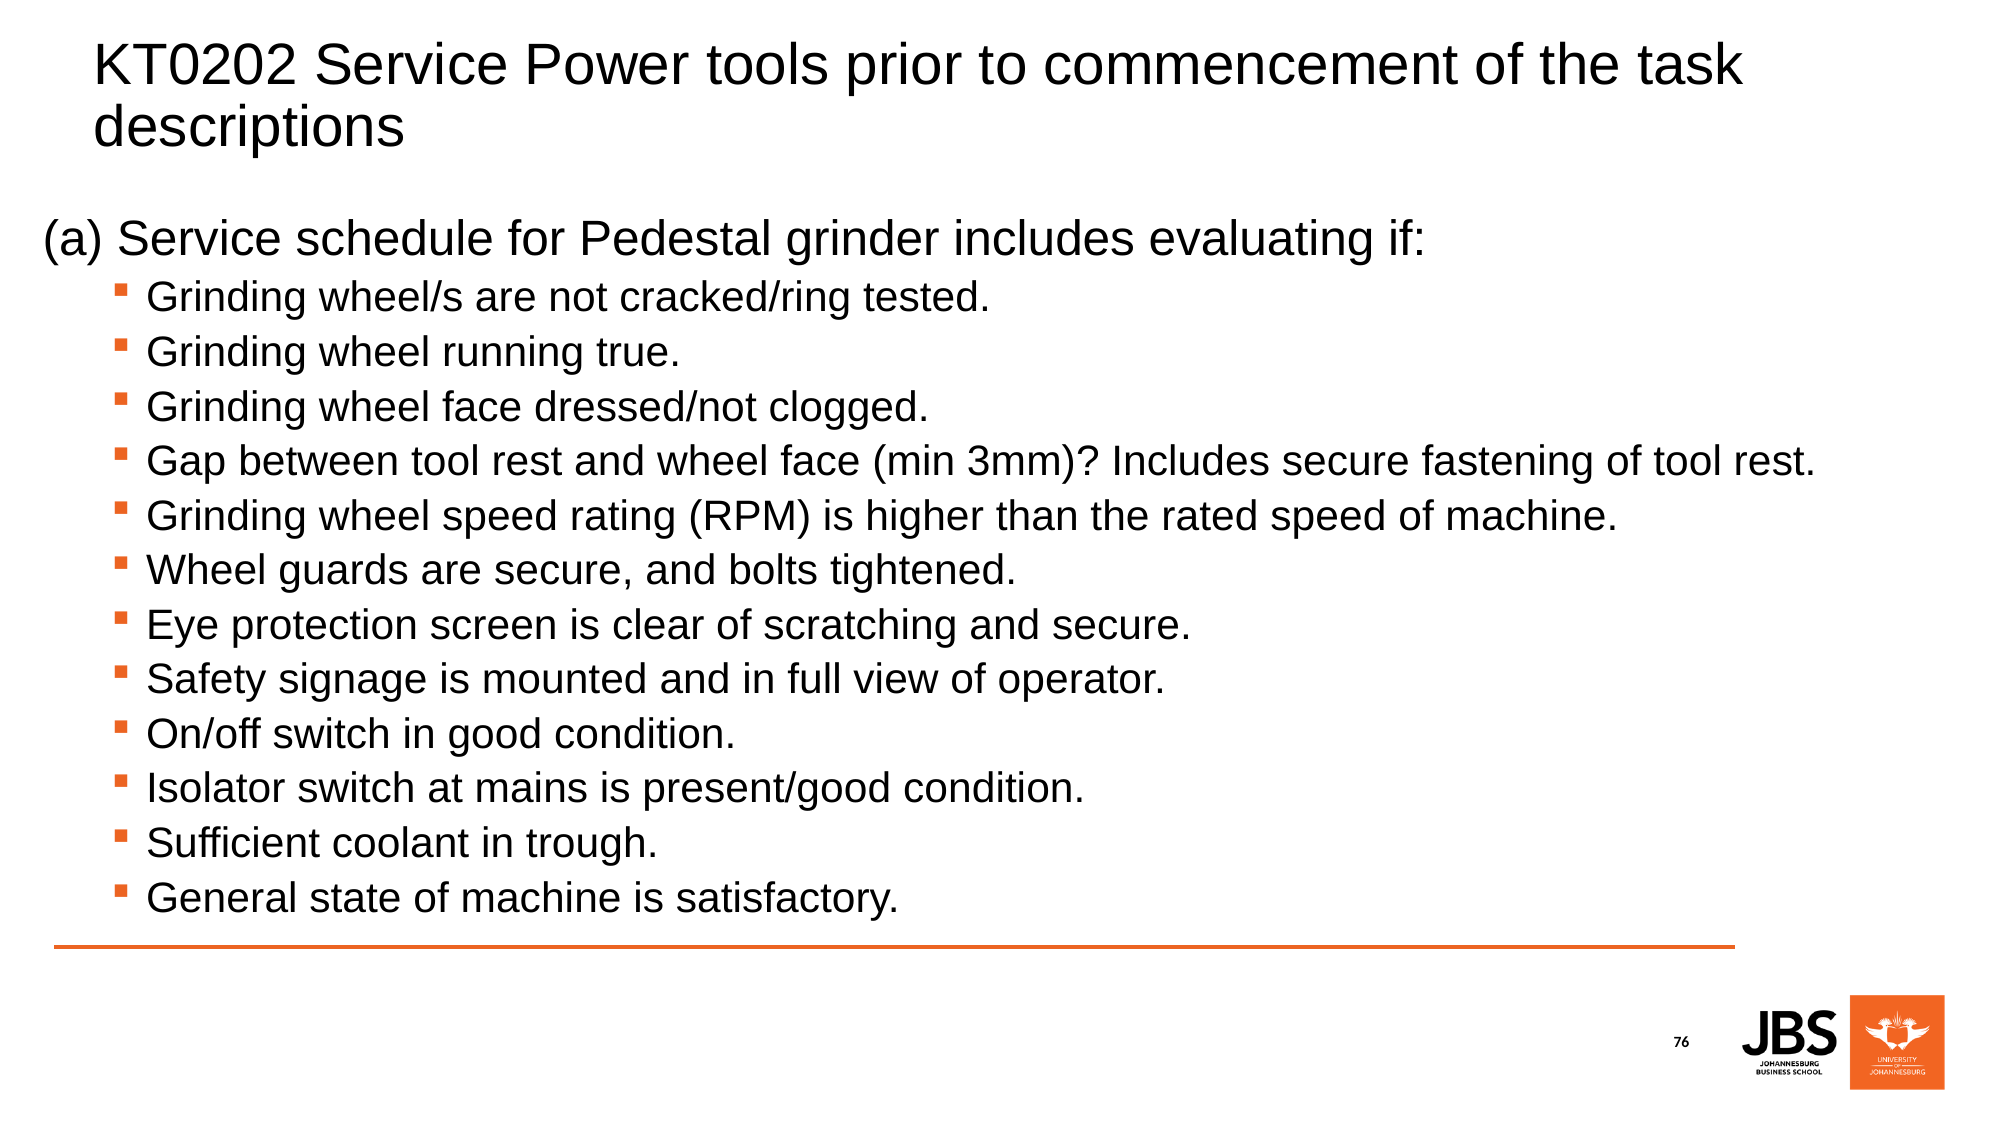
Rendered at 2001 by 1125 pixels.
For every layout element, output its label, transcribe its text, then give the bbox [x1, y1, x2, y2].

picture [1728, 981, 1958, 1103]
title KT0202 Service Power tools prior to commencement of the task descriptions [78, 0, 1863, 194]
list (a) Service schedule for Pedestal grinder includes evaluating if: Grinding wheel/s are not cracked/ring tested. Grinding wheel running true. Grinding wheel face dressed/not clogged. Gap between tool rest and wheel face (min 3mm)? Includes secure fastening of tool rest. Grinding wheel speed rating (RPM) is higher than the rated speed of machine. Wheel guards are secure, and bolts tightened. Eye protection screen is clear of scratching and secure. Safety signage is mounted and in full view of operator. On/off switch in good condition. Isolator switch at mains is present/good condition. Sufficient coolant in trough. General state of machine is satisfactory. [27, 205, 2000, 932]
